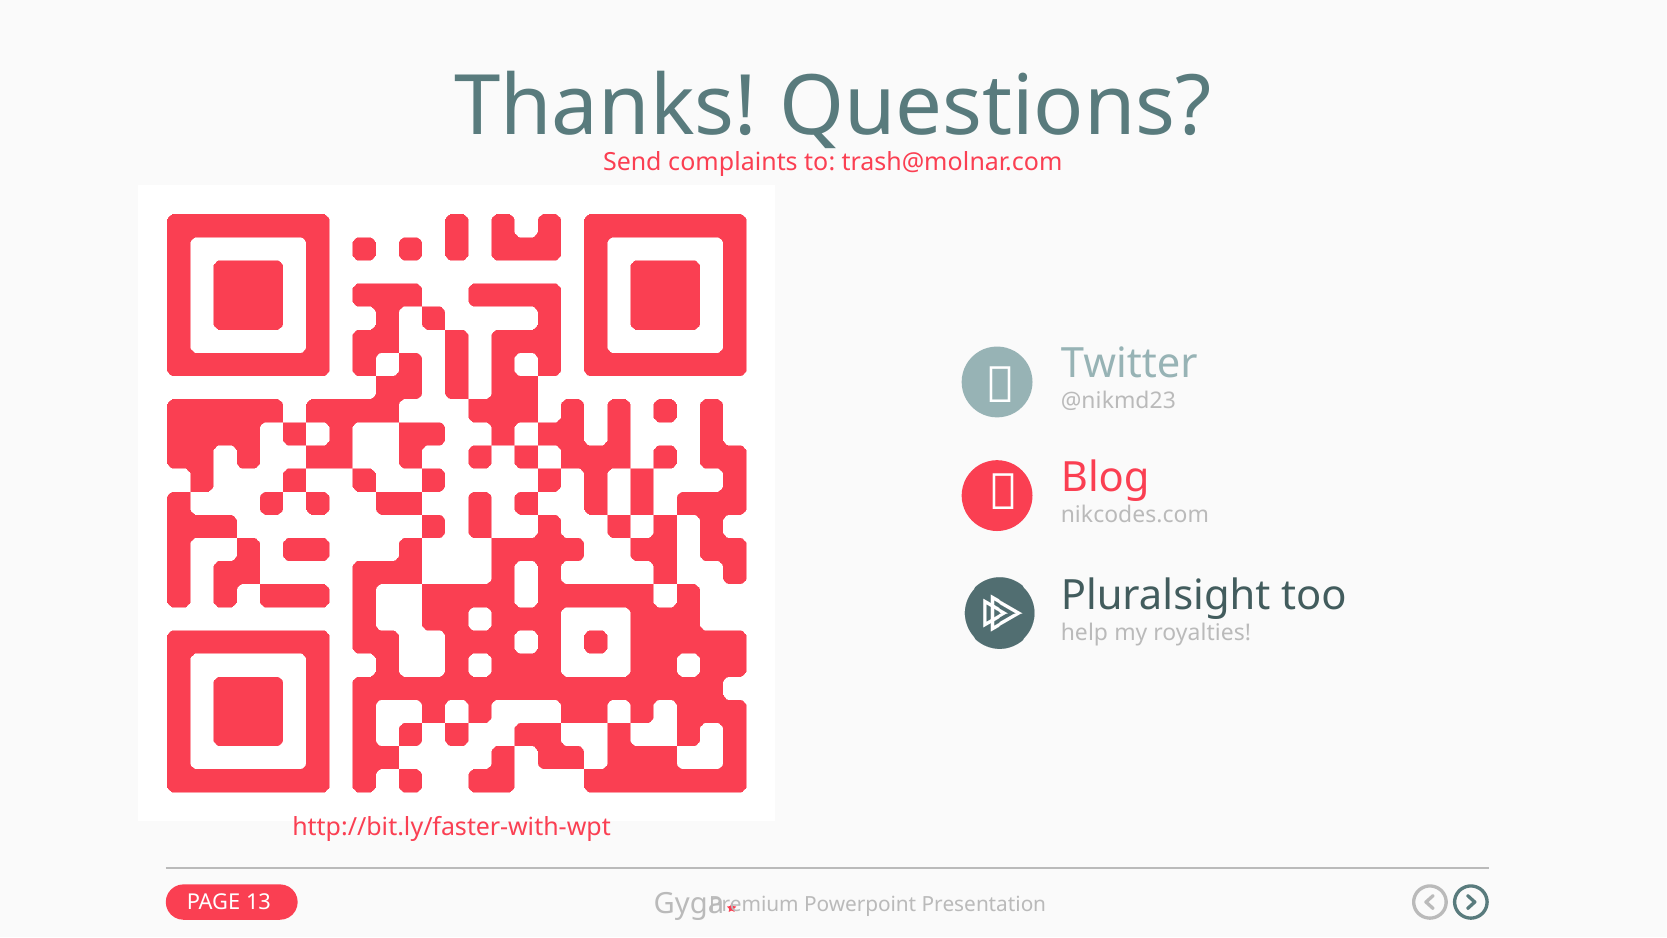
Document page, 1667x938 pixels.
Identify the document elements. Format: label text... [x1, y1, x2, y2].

text_box [959, 356, 970, 408]
text_box [978, 528, 1017, 534]
text_box [1027, 472, 1035, 519]
text_box [959, 466, 973, 525]
picture [138, 184, 775, 821]
list Thanks! Questions? [0, 43, 1667, 137]
picture [959, 576, 1041, 652]
text_box  [973, 452, 1027, 528]
text_box Pluralsight too help my royalties! [1045, 574, 1649, 653]
text_box [1024, 355, 1035, 409]
list Send complaints to: trash@molnar.com [0, 137, 1667, 185]
text_box Twitter @nikmd23 [1045, 342, 1649, 421]
text_box  [970, 344, 1024, 420]
text_box http://bit.ly/faster-with-wpt [162, 829, 742, 851]
text_box Blog nikcodes.com [1045, 456, 1649, 535]
